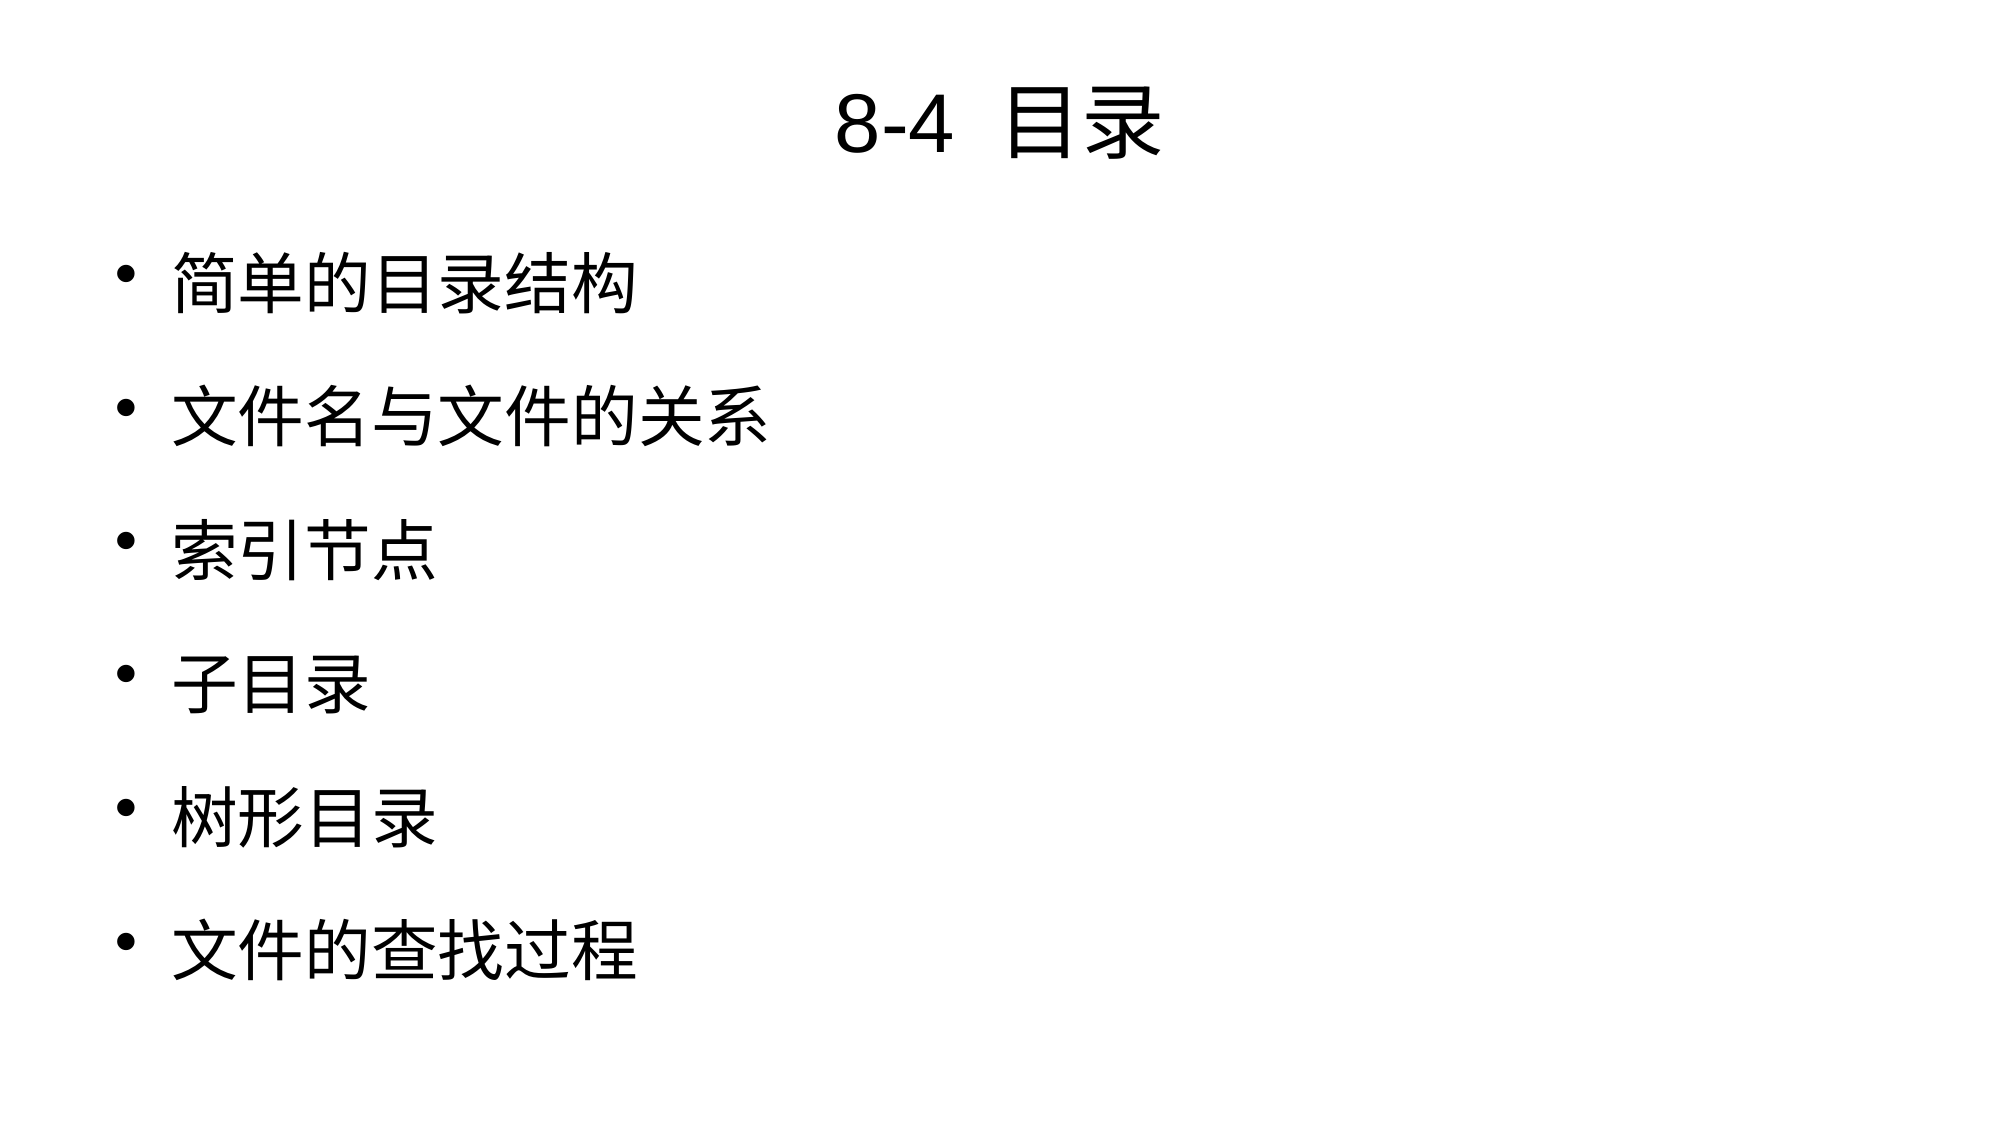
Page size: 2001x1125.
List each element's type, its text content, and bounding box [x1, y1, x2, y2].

title 8-4 目录 [99, 44, 1901, 193]
list 简单的目录结构 文件名与文件的关系 索引节点 子目录 树形目录 文件的查找过程 [99, 193, 1901, 1006]
